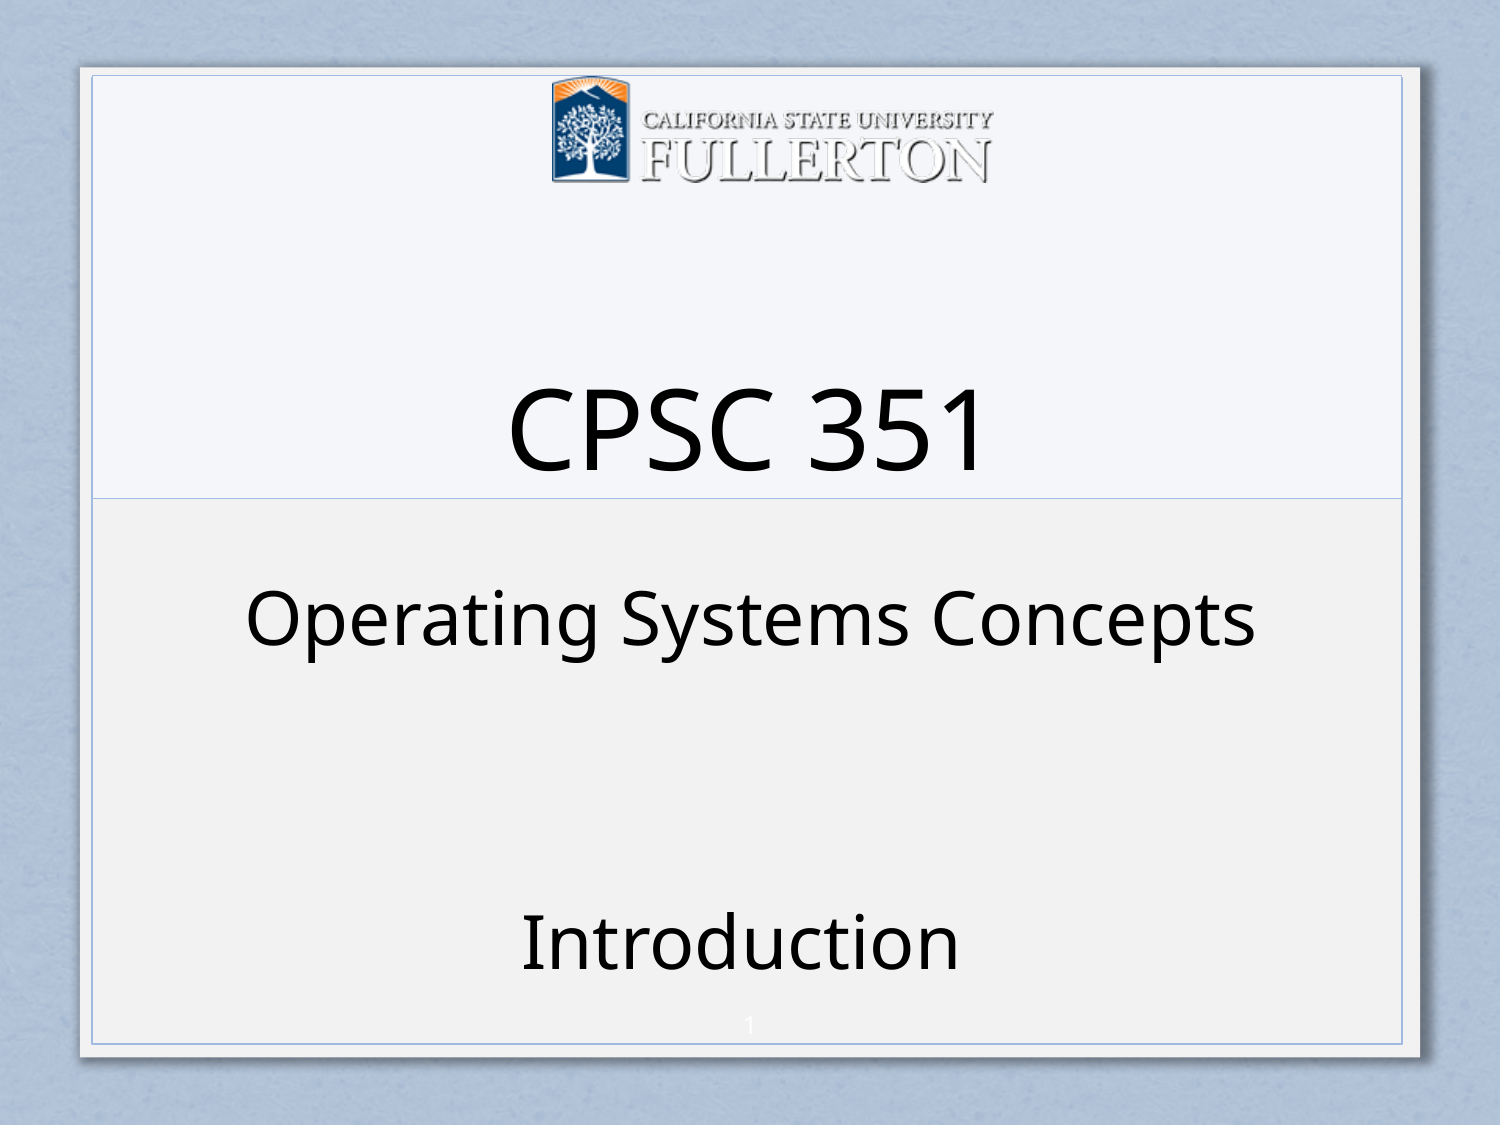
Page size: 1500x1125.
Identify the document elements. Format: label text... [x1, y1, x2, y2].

slide_number 0 [687, 1004, 813, 1049]
title CPSC 351 [150, 184, 1355, 500]
subtitle Operating Systems Concepts Introduction [127, 562, 1375, 1001]
picture [552, 76, 994, 183]
